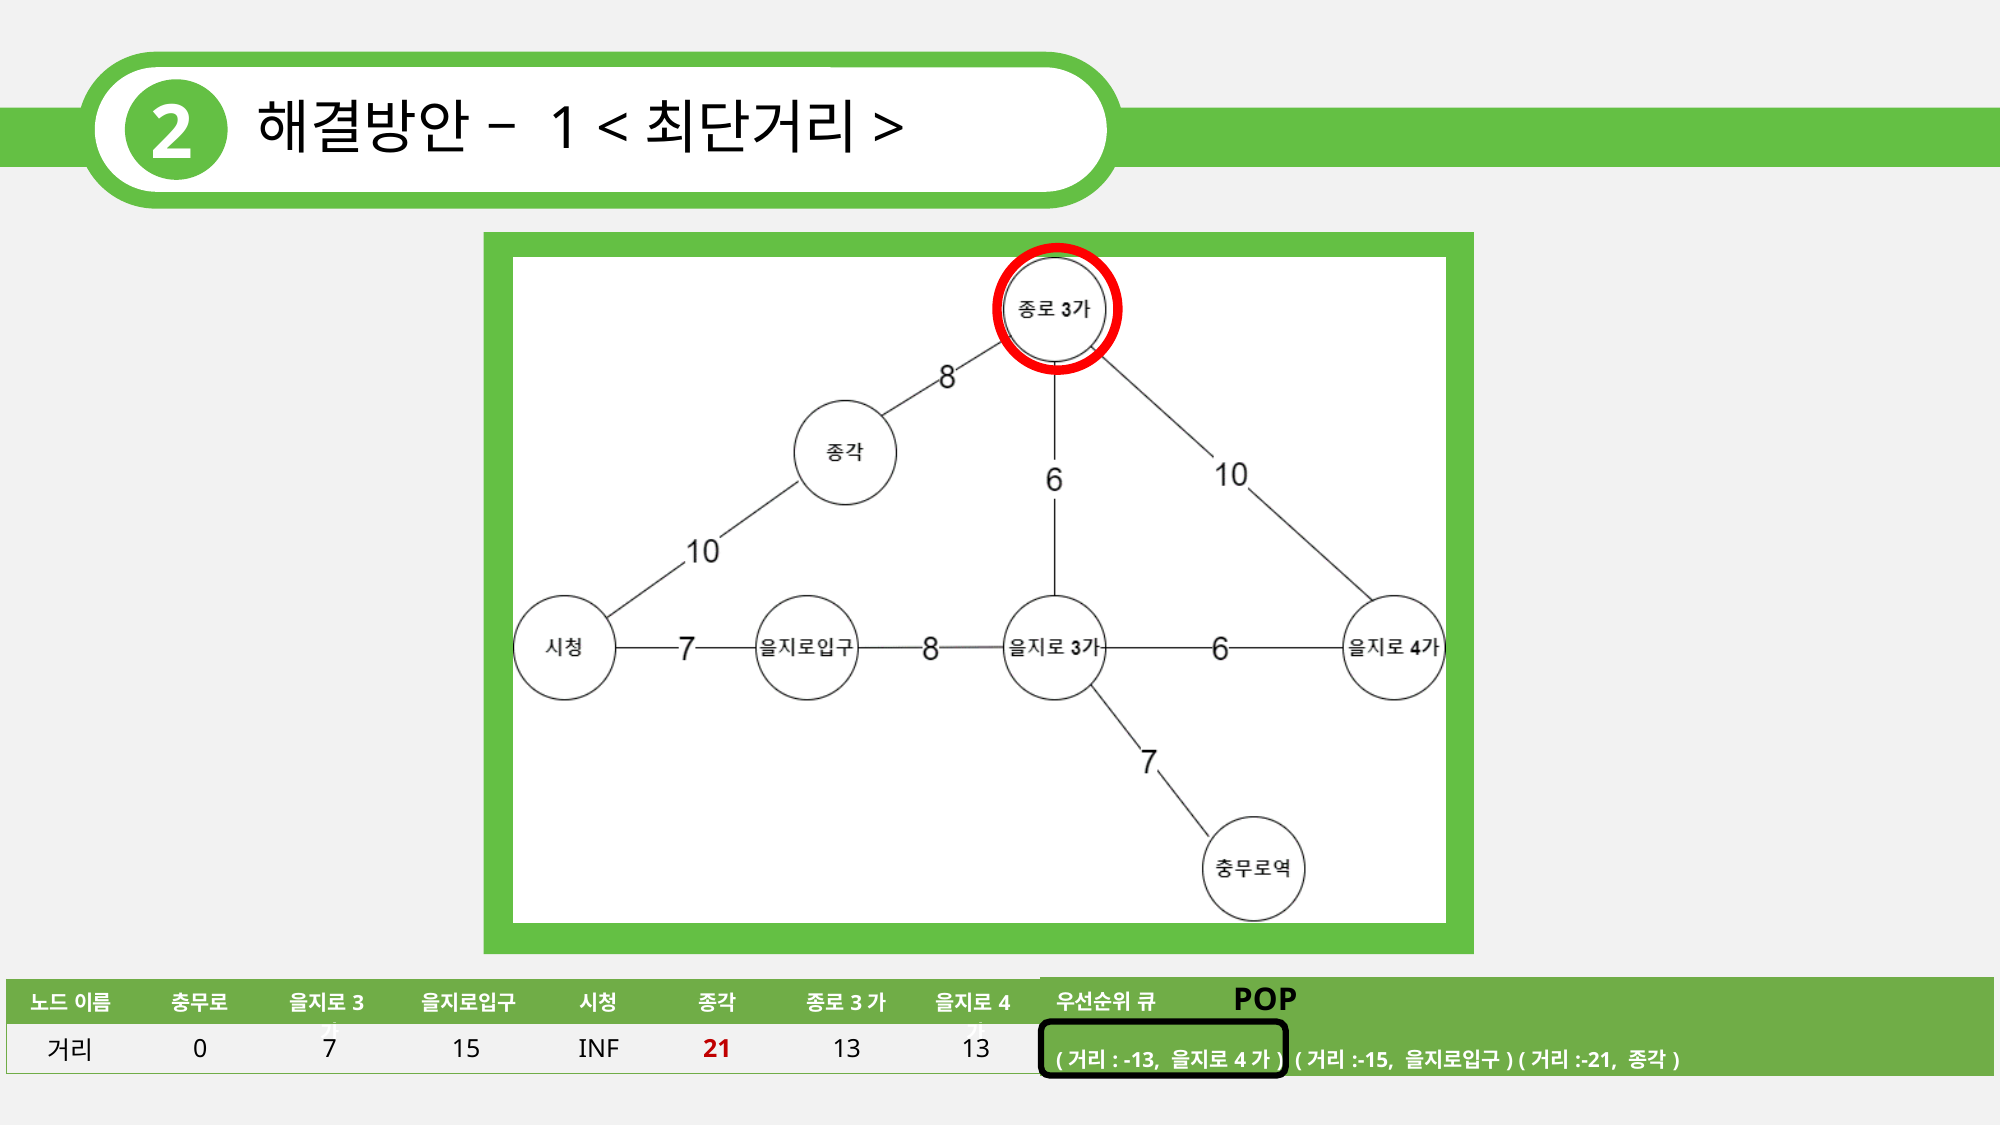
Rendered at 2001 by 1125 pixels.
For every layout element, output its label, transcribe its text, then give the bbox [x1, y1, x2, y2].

table_cell 0 [136, 1024, 265, 1073]
table_cell 13 [911, 1024, 1040, 1073]
text_box [1039, 1020, 1287, 1077]
text_box [483, 231, 1475, 955]
table_cell 7 [265, 1024, 394, 1073]
table_header 우선순위 큐 (거리: -13, 을지로4가), (거리:-15, 을지로입구) (거리:-21, 종각) [1041, 978, 1218, 1024]
table_header 을지로4가 [911, 980, 1040, 1023]
table_header 노드 이름 [7, 980, 136, 1023]
text_box 2 [135, 76, 217, 182]
table_cell 21 [653, 1024, 782, 1073]
table_cell INF [545, 1024, 653, 1073]
table_header 종각 [653, 980, 782, 1023]
text_box [123, 97, 135, 162]
text_box 해결방안 – 1 <최단거리> [241, 82, 953, 168]
text_box [1023, 246, 1092, 257]
text_box [93, 66, 1108, 193]
table_cell 거리 [7, 1024, 136, 1073]
text_box POP [1218, 971, 1399, 1024]
table_header 우선순위 큐 (거리: -13, 을지로4가), (거리:-15, 을지로입구) (거리:-21, 종각) [1284, 978, 1993, 1075]
text_box [217, 97, 229, 162]
table_header 시청 [545, 980, 653, 1023]
table_header 충무로 [136, 980, 265, 1023]
text_box [0, 107, 85, 168]
table_header 을지로입구 [394, 980, 545, 1023]
table_cell 13 [782, 1024, 911, 1073]
text_box [1117, 107, 2000, 168]
table_cell 15 [394, 1024, 545, 1073]
text_box [76, 50, 1126, 210]
picture [513, 257, 1446, 923]
table_header 을지로3가 [265, 980, 394, 1023]
table_header 종로3가 [782, 980, 911, 1023]
